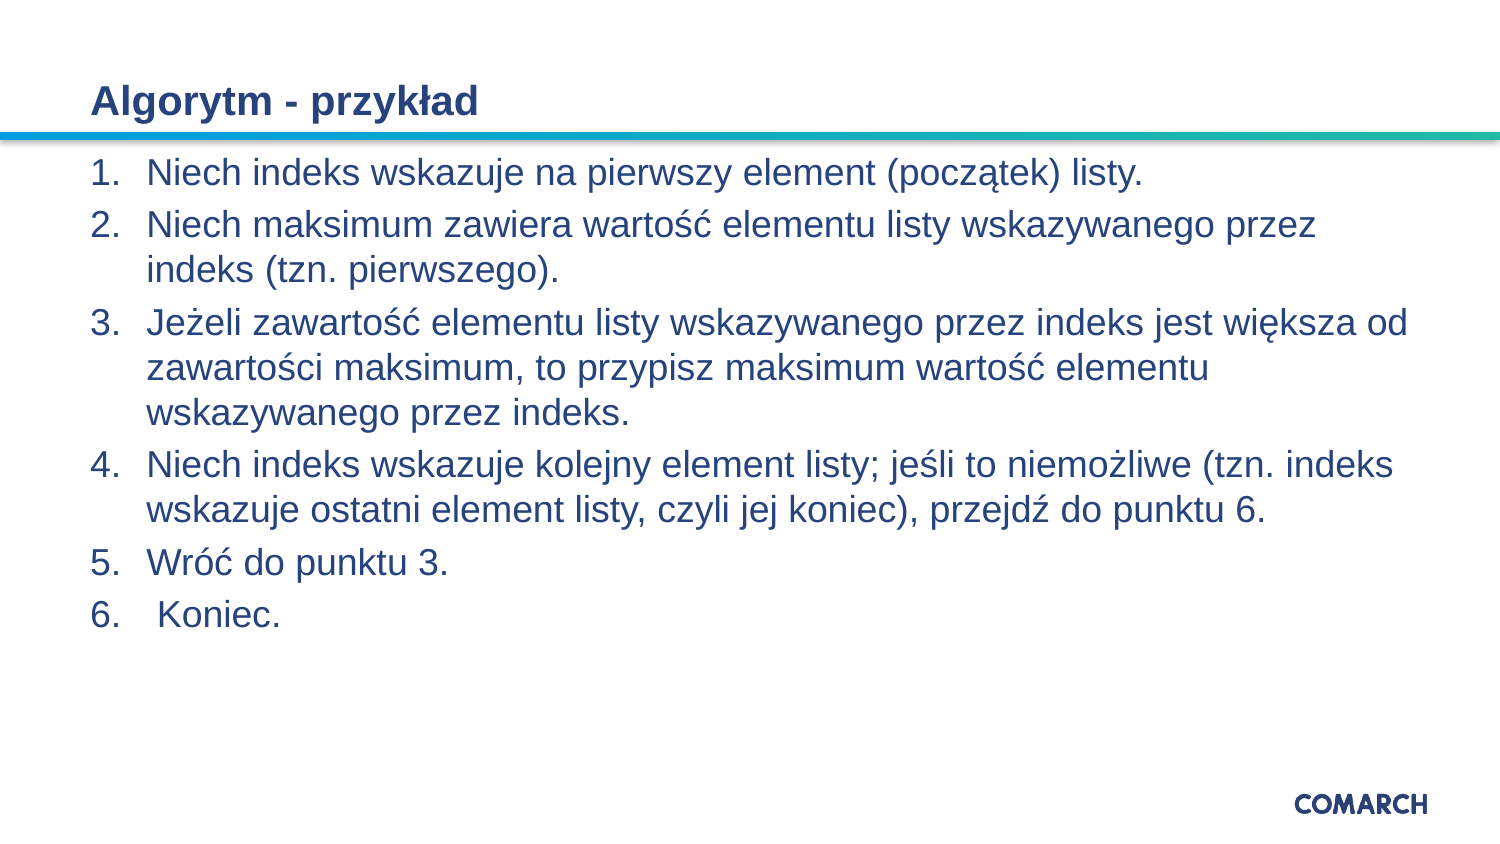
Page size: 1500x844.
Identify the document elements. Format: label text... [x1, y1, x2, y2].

title Algorytm - przykład [75, 19, 1425, 132]
list Niech indeks wskazuje na pierwszy element (początek) listy. Niech maksimum zawiera wartość elementu listy wskazywanego przez indeks (tzn. pierwszego). Jeżeli zawartość elementu listy wskazywanego przez indeks jest większa od zawartości maksimum, to przypisz maksimum wartość elementu wskazywanego przez indeks. Niech indeks wskazuje kolejny element listy; jeśli to niemożliwe (tzn. indeks wskazuje ostatni element listy, czyli jej koniec), przejdź do punktu 6. Wróć do punktu 3. Koniec. [75, 140, 1427, 655]
picture [1294, 793, 1427, 814]
